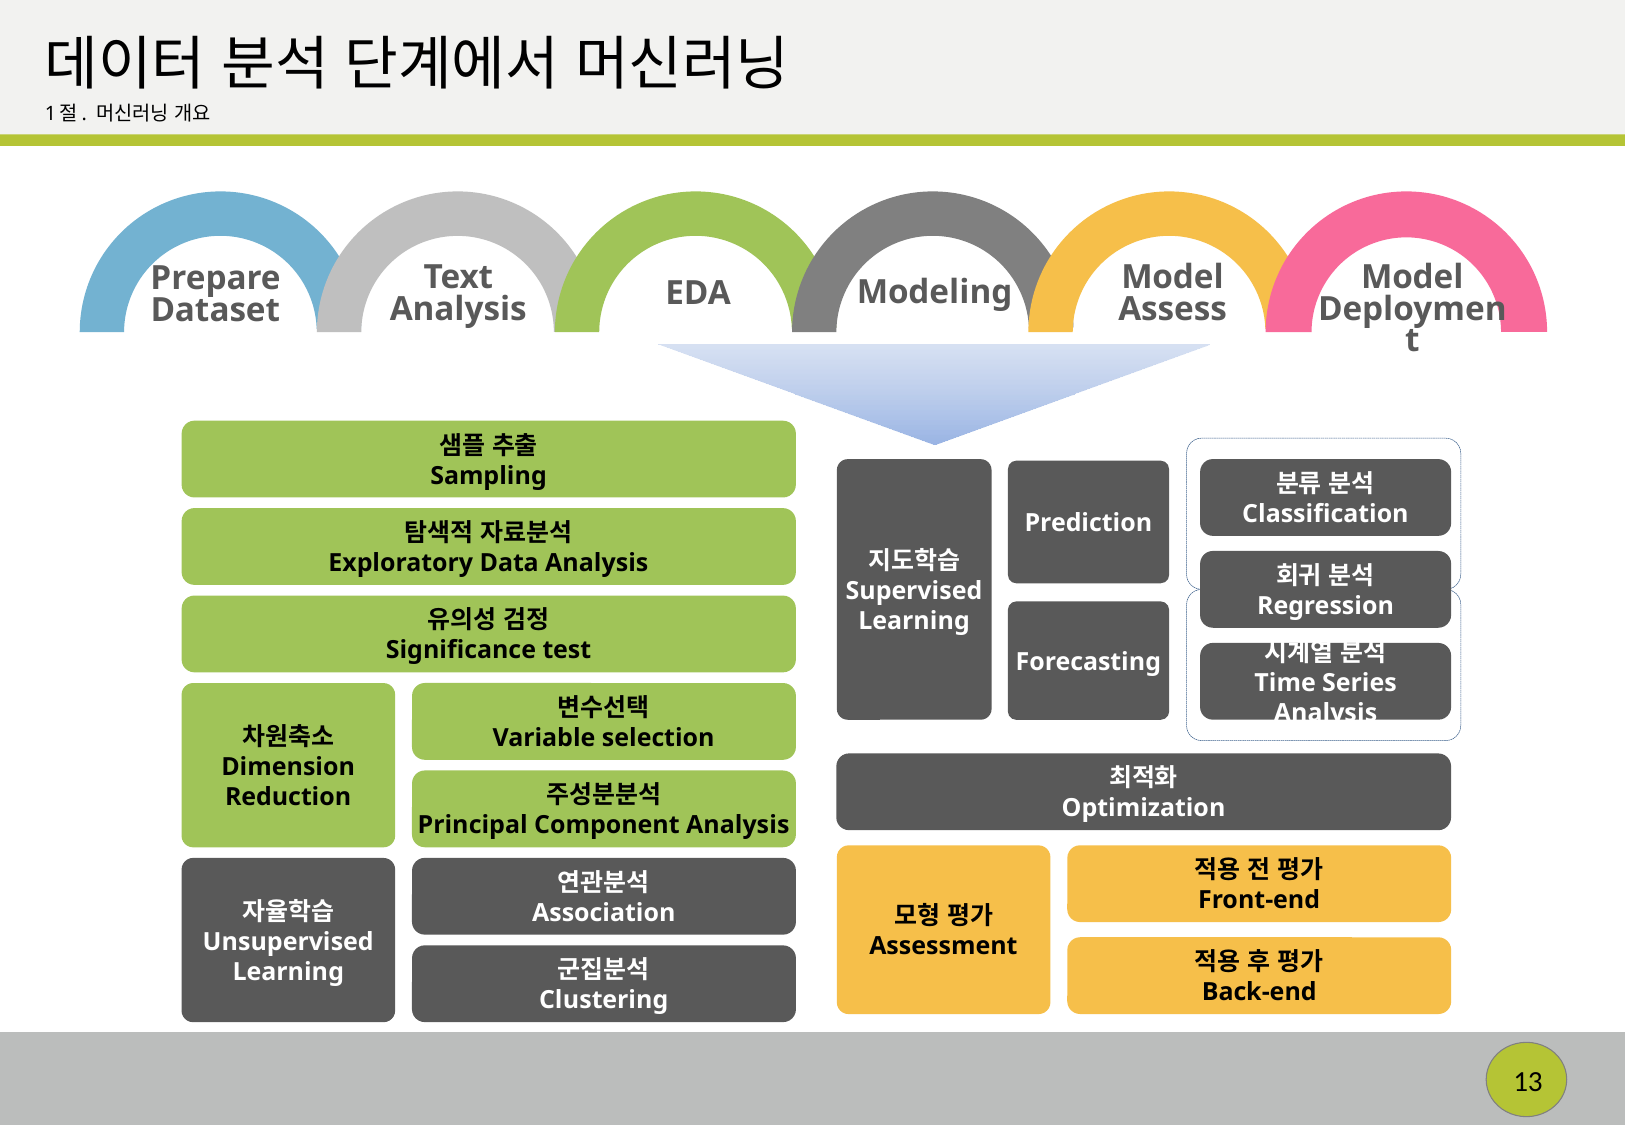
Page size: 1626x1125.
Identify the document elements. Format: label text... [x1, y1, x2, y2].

list 1절. 머신러닝 개요 [32, 94, 1592, 130]
text_box 자율학습 Unsupervised Learning [179, 855, 398, 1025]
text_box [79, 191, 1548, 474]
text_box [1184, 480, 1463, 590]
text_box 연관분석 Association [409, 855, 799, 937]
text_box 지도학습 Supervised Learning [834, 480, 994, 722]
text_box 최적화 Optimization [834, 751, 1454, 833]
text_box 분류 분석 Classification [1197, 480, 1454, 538]
text_box 적용 전 평가 Front-end [1065, 843, 1454, 925]
text_box Forecasting [1005, 599, 1172, 722]
text_box [1184, 587, 1463, 743]
text_box 변수선택 Variable selection [409, 680, 799, 762]
text_box 샘플 추출 Sampling [179, 480, 798, 500]
text_box Prediction [1005, 480, 1172, 586]
text_box 탐색적 자료분석 Exploratory Data Analysis [179, 505, 798, 587]
text_box 주성분분석 Principal Component Analysis [409, 768, 799, 850]
text_box 회귀 분석 Regression [1197, 548, 1454, 630]
text_box 유의성 검정 Significance test [179, 593, 798, 675]
text_box 적용 후 평가 Back-end [1065, 935, 1454, 1017]
text_box 모형 평가 Assessment [834, 843, 1053, 1017]
title 데이터 분석 단계에서 머신러닝 [32, 19, 1592, 91]
text_box 시계열 분석 Time Series Analysis [1197, 640, 1454, 722]
text_box 군집분석 Clustering [409, 943, 799, 1025]
text_box 차원축소 Dimension Reduction [179, 680, 398, 850]
